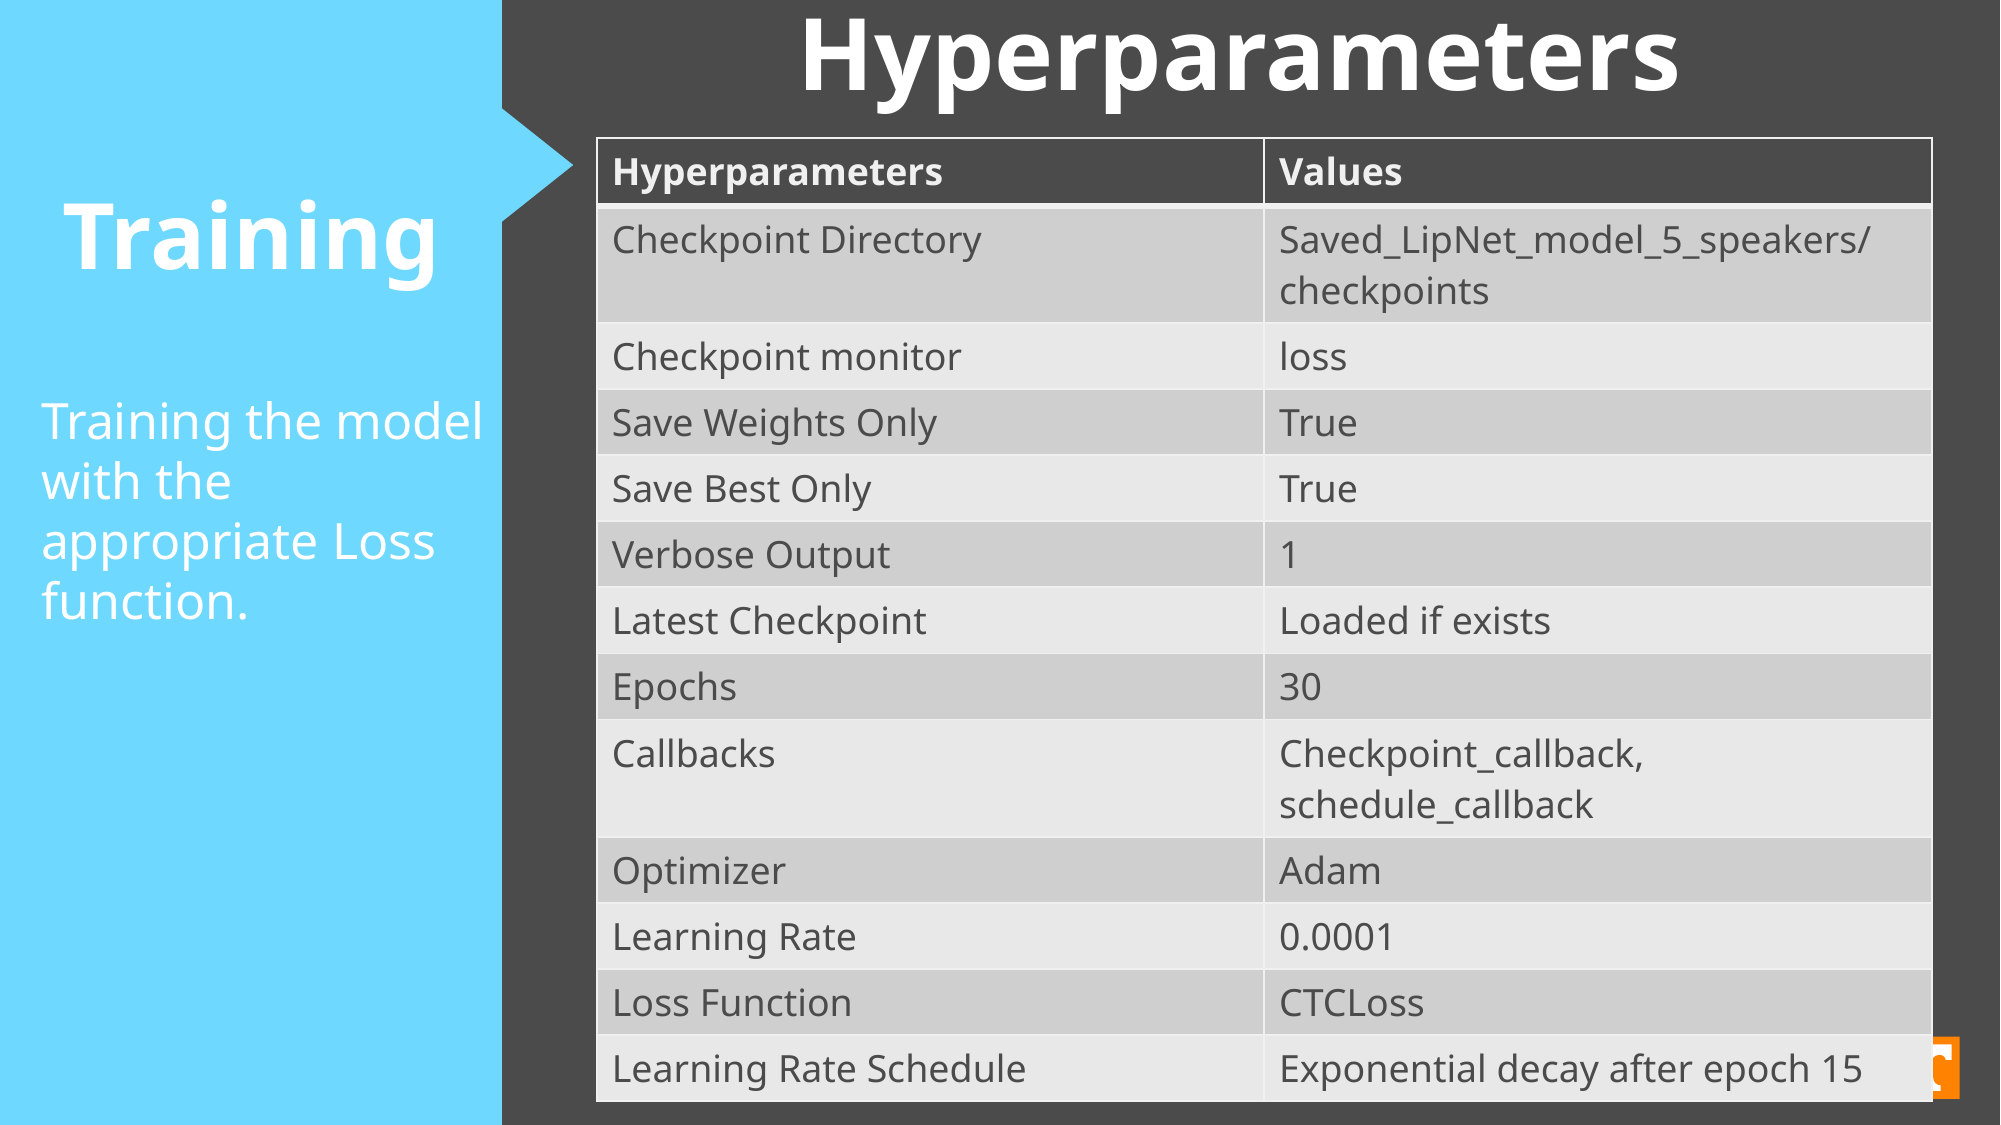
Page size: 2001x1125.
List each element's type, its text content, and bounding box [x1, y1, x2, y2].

table_cell 0.0001 [1265, 904, 1931, 968]
table_cell Verbose Output [598, 522, 1263, 586]
table_cell Latest Checkpoint [598, 588, 1263, 653]
table_cell 30 [1265, 654, 1931, 719]
table_cell True [1265, 456, 1931, 520]
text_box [1672, 1036, 1960, 1100]
table_header Values [1265, 139, 1931, 203]
table_cell Loaded if exists [1265, 588, 1931, 653]
table_cell CTCLoss [1265, 970, 1931, 1034]
table_cell Saved_LipNet_model_5_speakers/checkpoints [1265, 209, 1931, 322]
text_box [0, 0, 572, 1125]
table_cell 1 [1265, 522, 1931, 586]
table_cell loss [1265, 324, 1931, 388]
table_cell True [1265, 390, 1931, 454]
table_cell Callbacks [598, 720, 1263, 836]
table_cell Epochs [598, 654, 1263, 719]
table_cell Save Best Only [598, 456, 1263, 520]
table_cell Loss Function [598, 970, 1263, 1034]
table_cell Learning Rate [598, 904, 1263, 968]
table_cell Checkpoint monitor [598, 324, 1263, 388]
table_cell Exponential decay after epoch 15 [1265, 1036, 1672, 1100]
table_cell Learning Rate Schedule [598, 1036, 1263, 1100]
title Hyperparameters [576, 0, 1904, 212]
table_cell Optimizer [598, 838, 1263, 902]
table_cell Save Weights Only [598, 390, 1263, 454]
table_cell Checkpoint_callback, schedule_callback [1265, 720, 1931, 836]
table_cell Checkpoint Directory [598, 209, 1263, 322]
table_cell Adam [1265, 838, 1931, 902]
table_header Hyperparameters [598, 139, 1263, 203]
